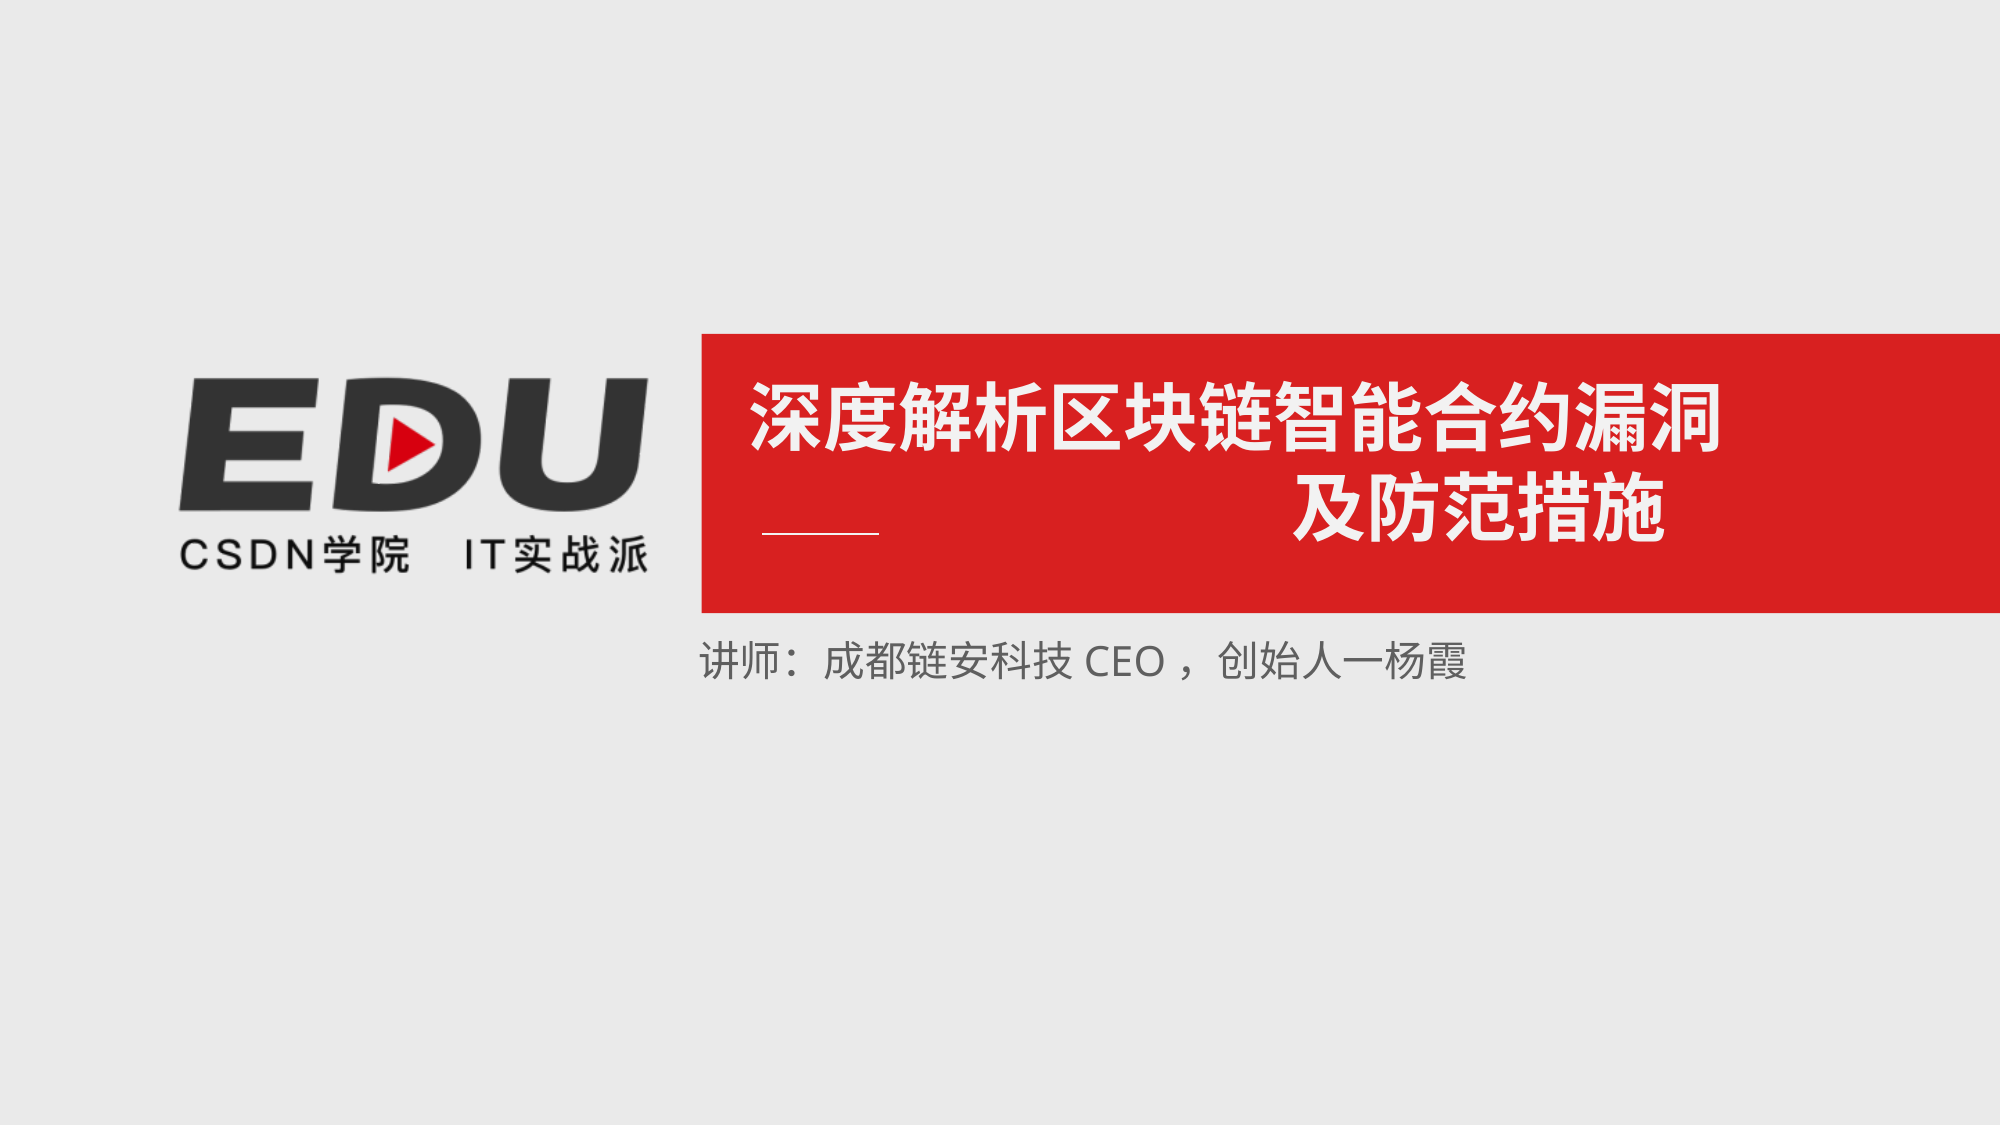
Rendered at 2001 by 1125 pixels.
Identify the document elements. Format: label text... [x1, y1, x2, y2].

list 讲师：成都链安科技CEO，创始人一杨霞 [689, 626, 1615, 693]
picture [172, 363, 654, 584]
title 深度解析区块链智能合约漏洞 及防范措施 [733, 362, 2000, 456]
